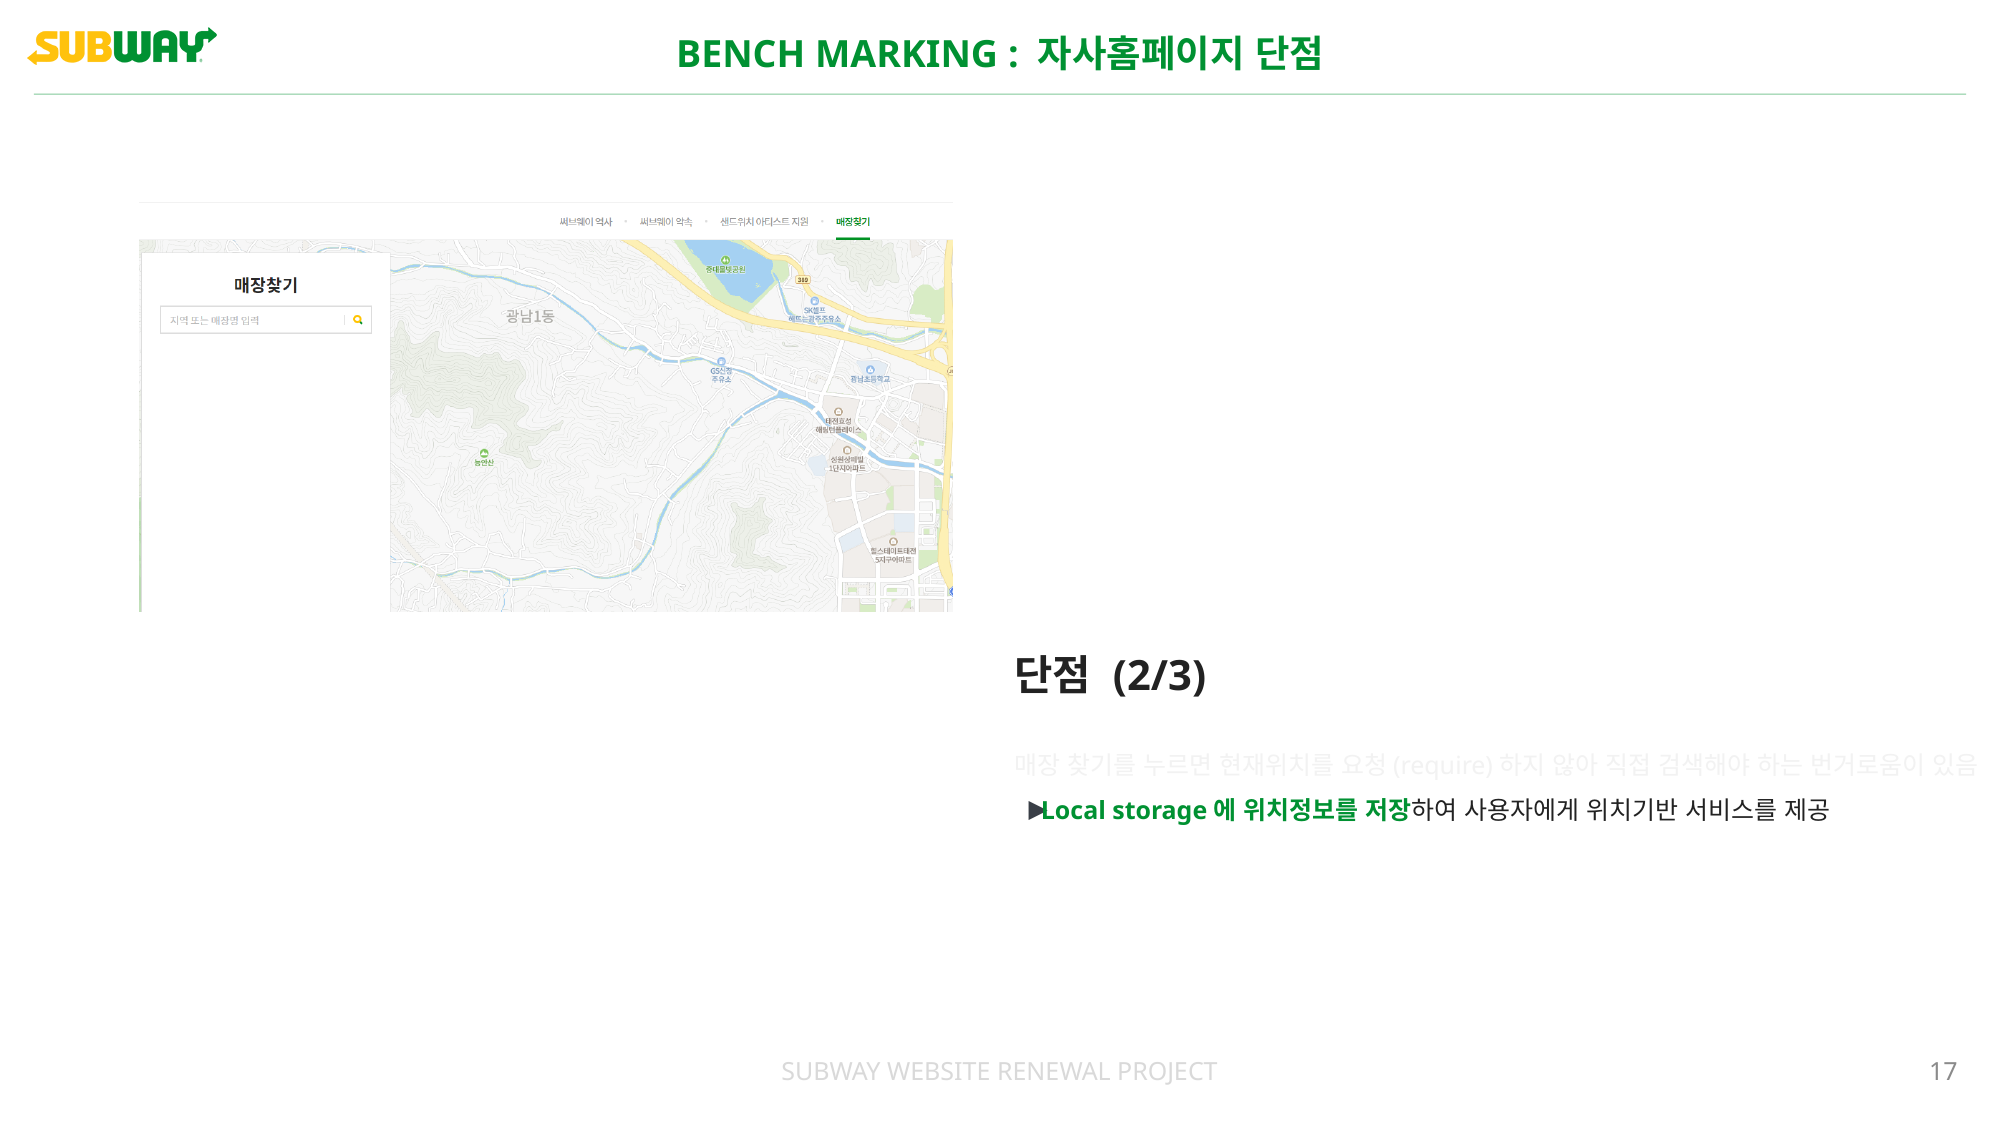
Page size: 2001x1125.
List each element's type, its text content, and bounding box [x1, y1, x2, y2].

text_box BENCH MARKING : 자사홈페이지 단점 [208, 22, 1792, 83]
slide_number 17 [1522, 1042, 1973, 1103]
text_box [1011, 785, 1833, 833]
picture [27, 27, 208, 65]
picture [139, 201, 953, 612]
footer SUBWAY WEBSITE RENEWAL PROJECT [662, 1042, 1338, 1103]
text_box 단점 (2/3) 매장 찾기를 누르면 현재위치를 요청(require)하지 않아 직접 검색해야 하는 번거로움이 있음 [999, 641, 1993, 787]
